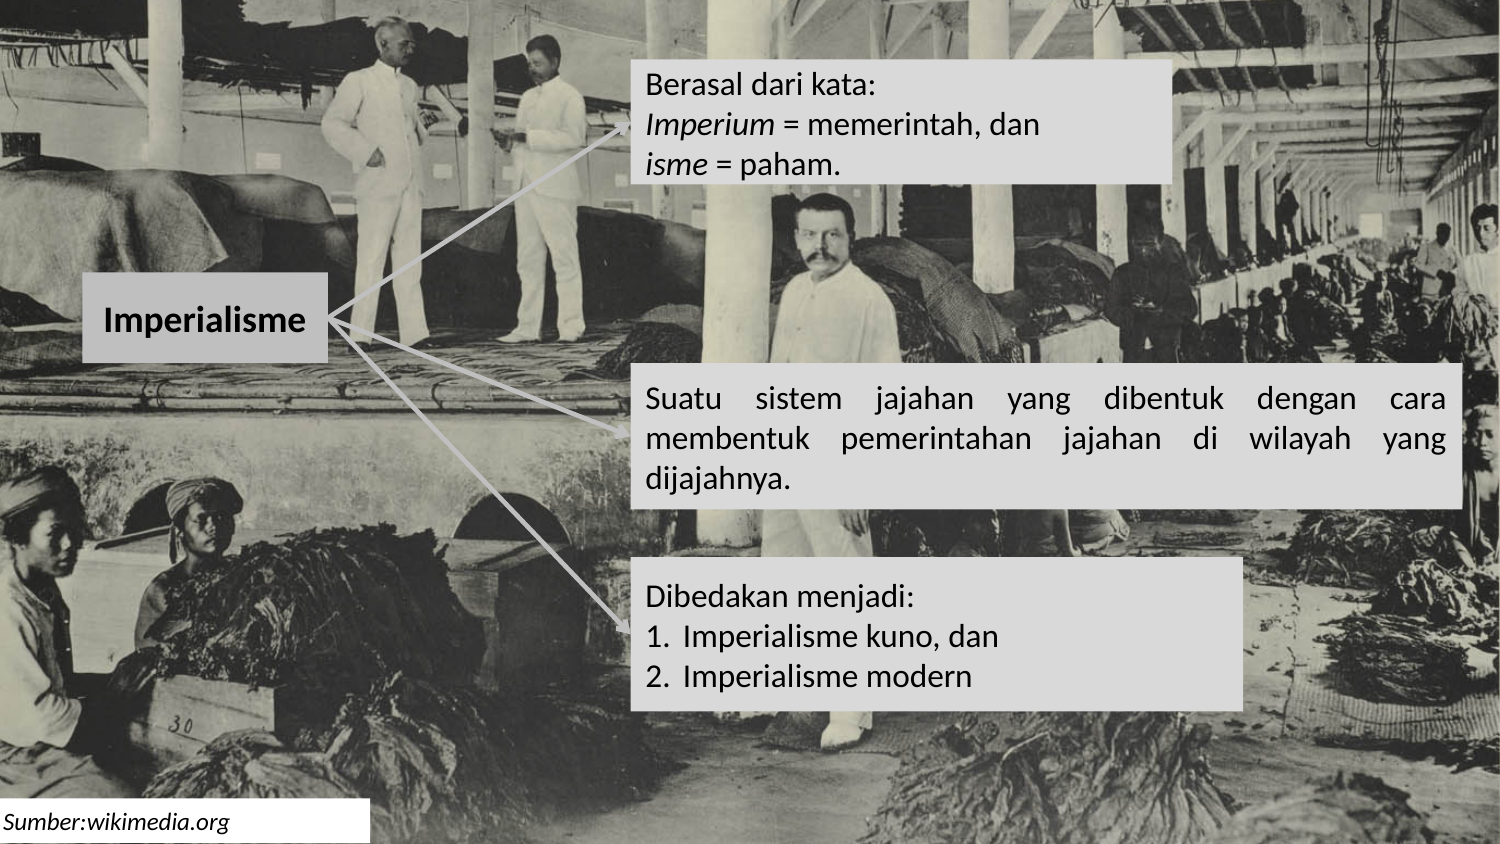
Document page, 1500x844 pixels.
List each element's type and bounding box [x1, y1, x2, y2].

text_box [327, 317, 631, 635]
picture [0, 0, 1500, 844]
text_box [327, 121, 631, 316]
